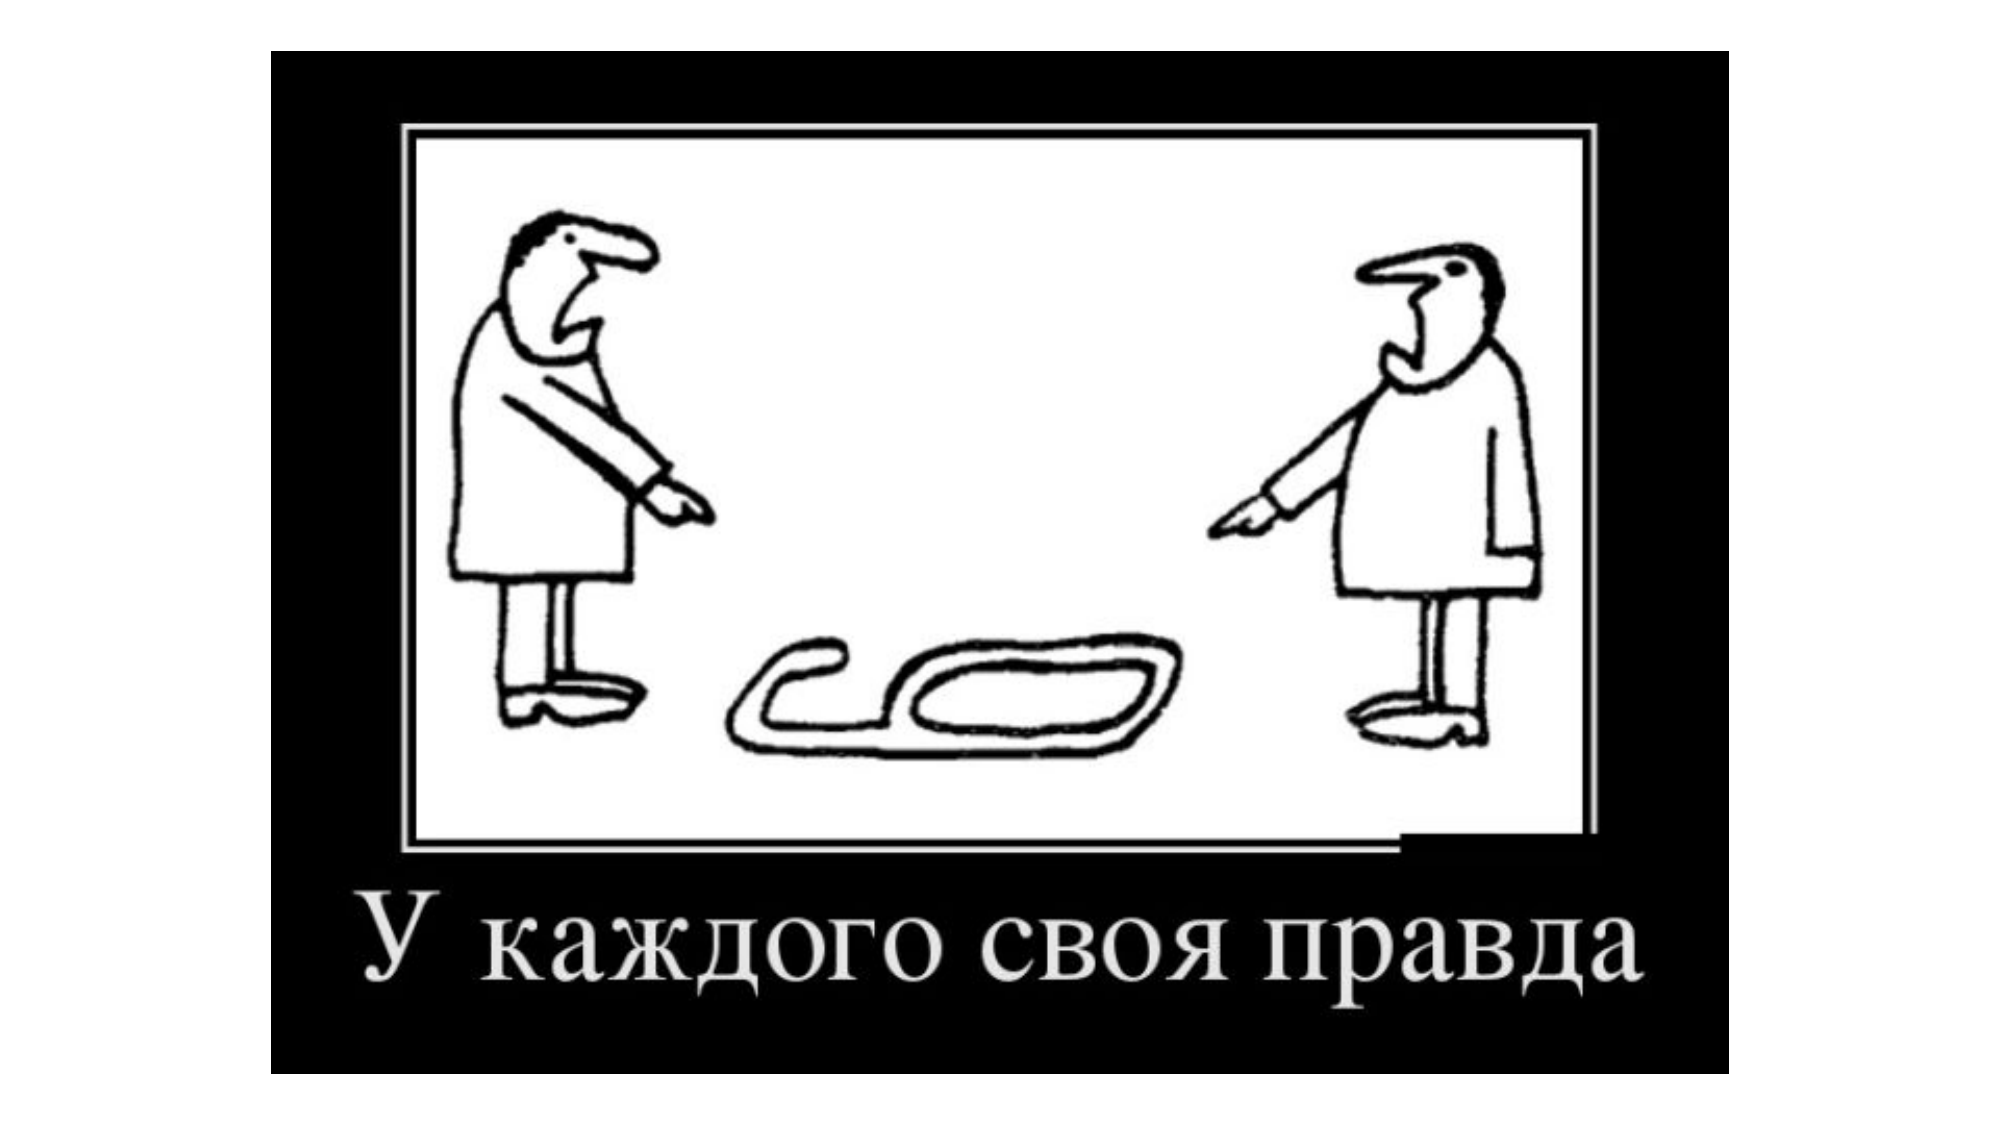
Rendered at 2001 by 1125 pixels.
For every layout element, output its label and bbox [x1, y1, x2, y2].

picture [271, 51, 1729, 1074]
